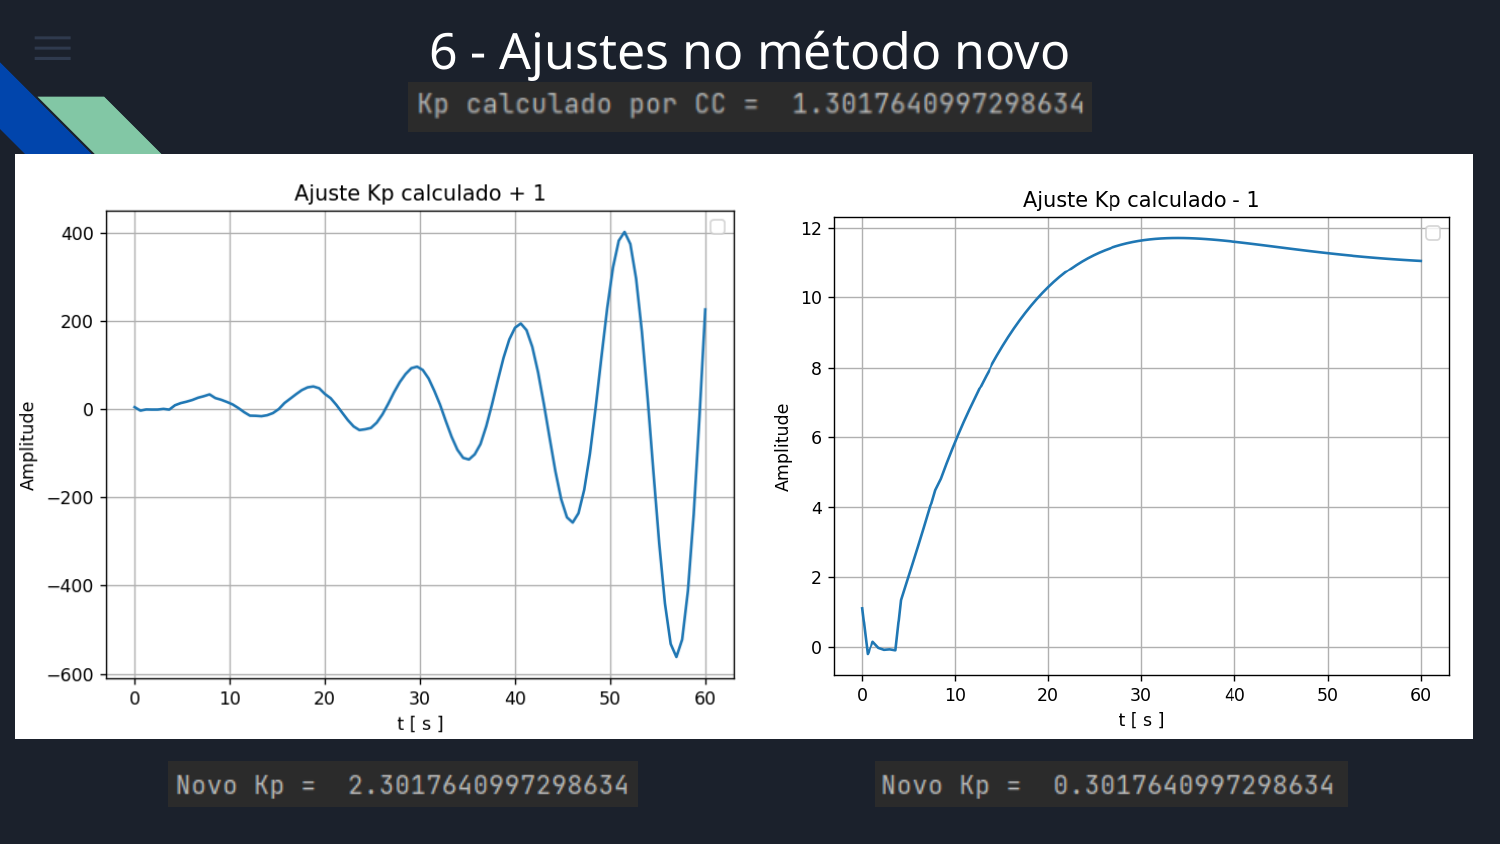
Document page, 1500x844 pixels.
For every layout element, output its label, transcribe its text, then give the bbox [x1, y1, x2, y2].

picture [168, 761, 638, 808]
title 6 - Ajustes no método novo [172, 4, 1328, 152]
picture [15, 153, 1473, 740]
picture [408, 82, 1092, 132]
picture [874, 761, 1348, 808]
